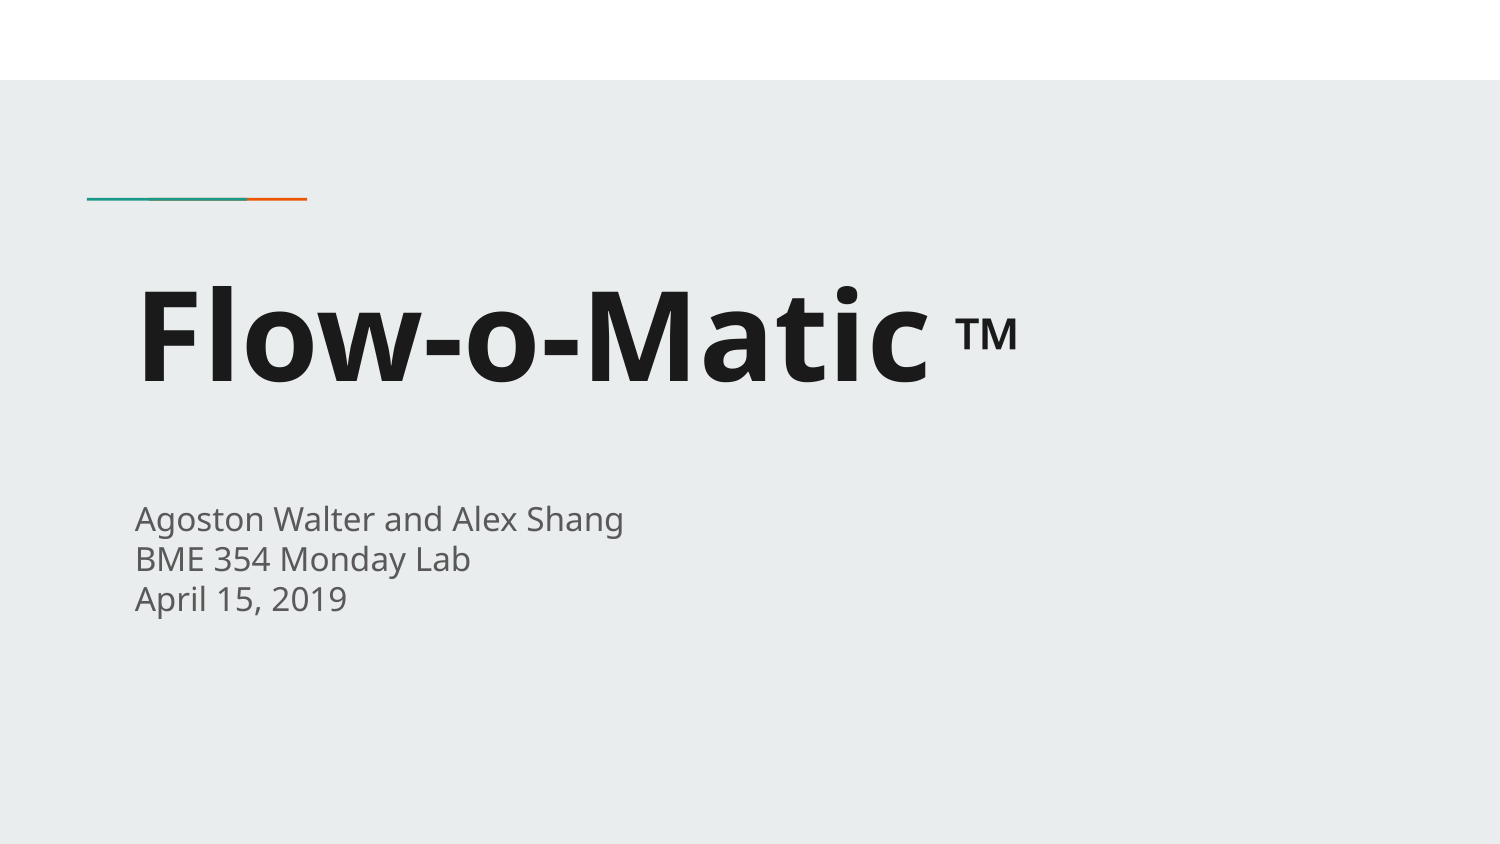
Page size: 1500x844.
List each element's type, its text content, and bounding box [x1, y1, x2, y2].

subtitle Agoston Walter and Alex Shang BME 354 Monday Lab April 15, 2019 [119, 483, 1381, 683]
title Flow-o-Matic ™ [119, 241, 1381, 483]
